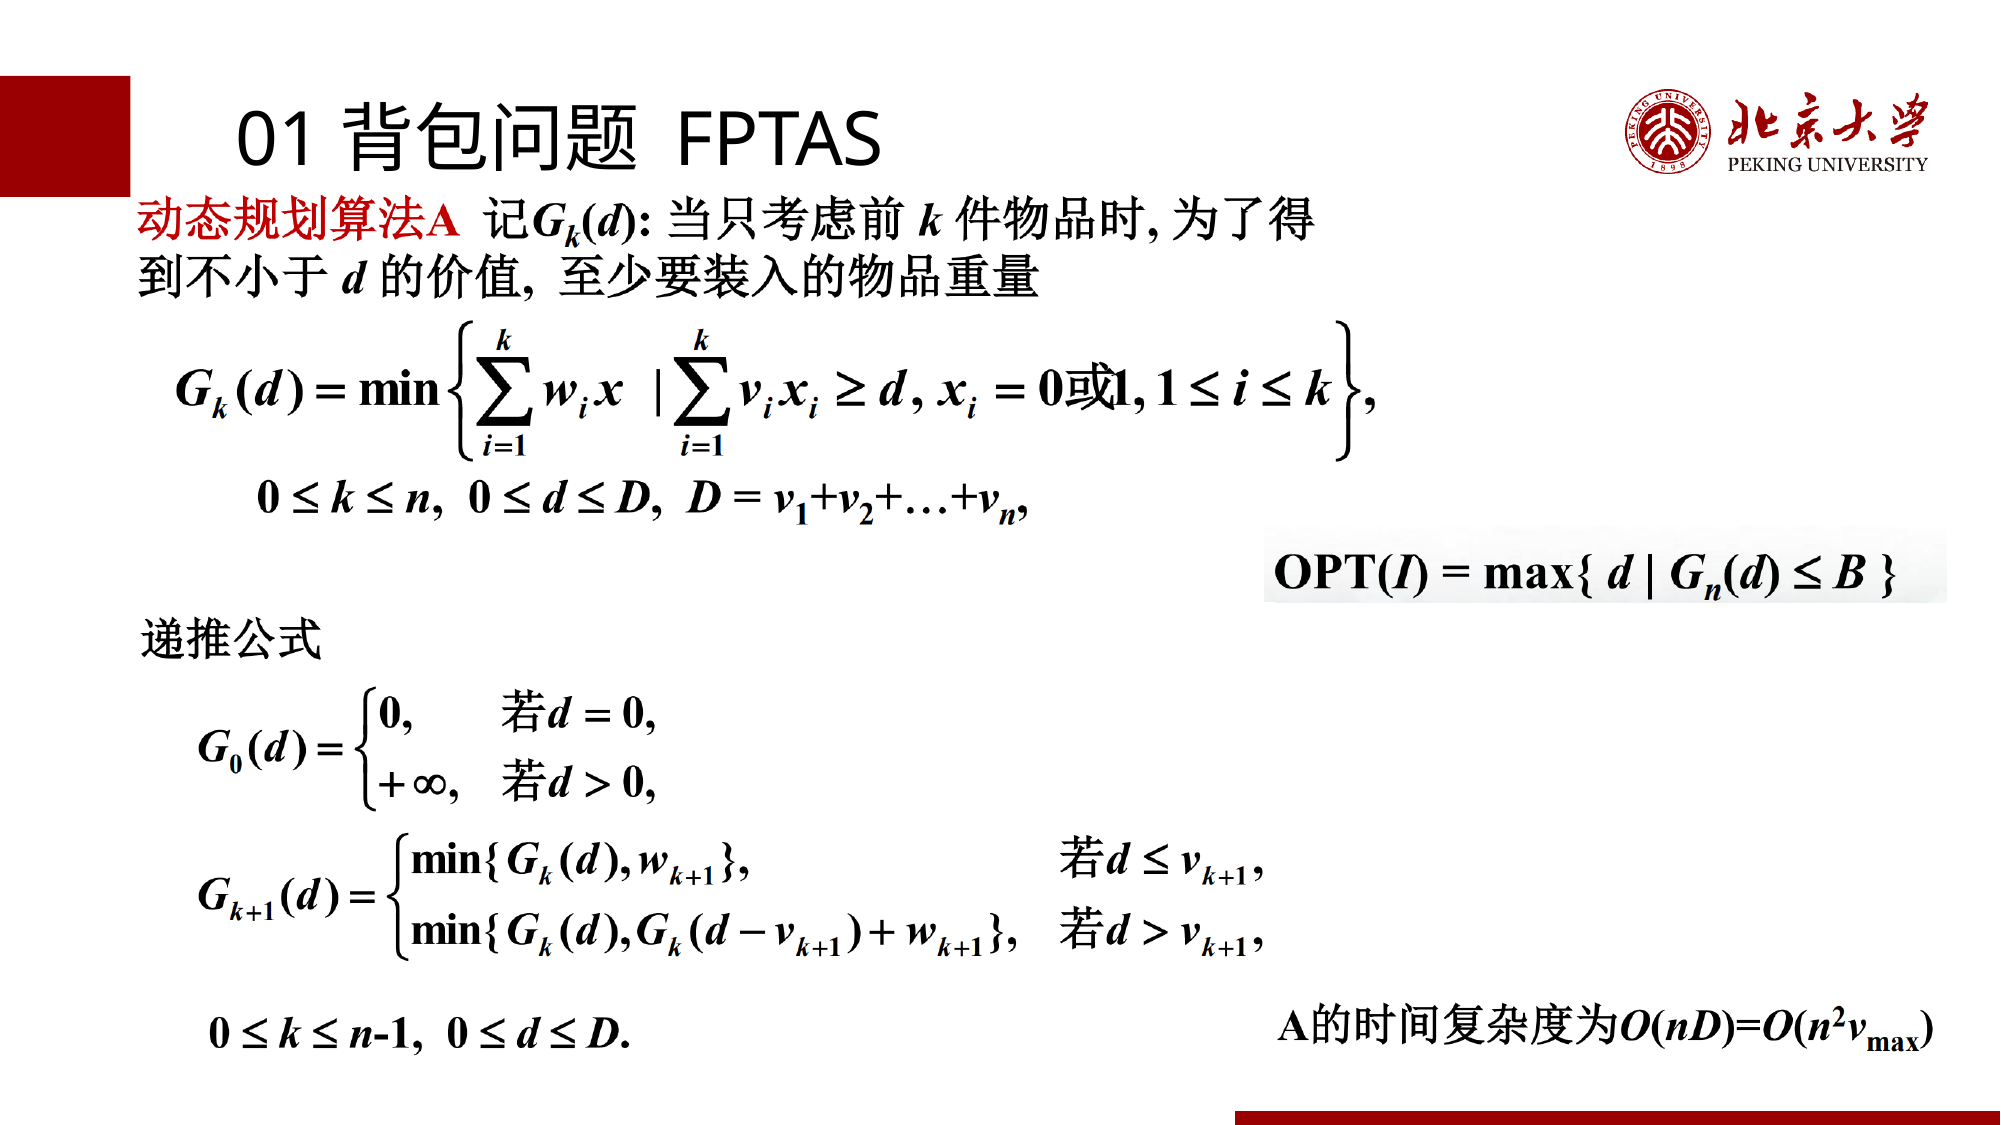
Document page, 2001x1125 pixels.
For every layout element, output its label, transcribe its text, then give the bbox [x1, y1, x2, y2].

text_box [1235, 1111, 2000, 1125]
text_box [0, 75, 131, 197]
picture [135, 189, 1947, 1070]
text_box 01背包问题 FPTAS [220, 83, 1173, 189]
picture [1625, 89, 1928, 174]
